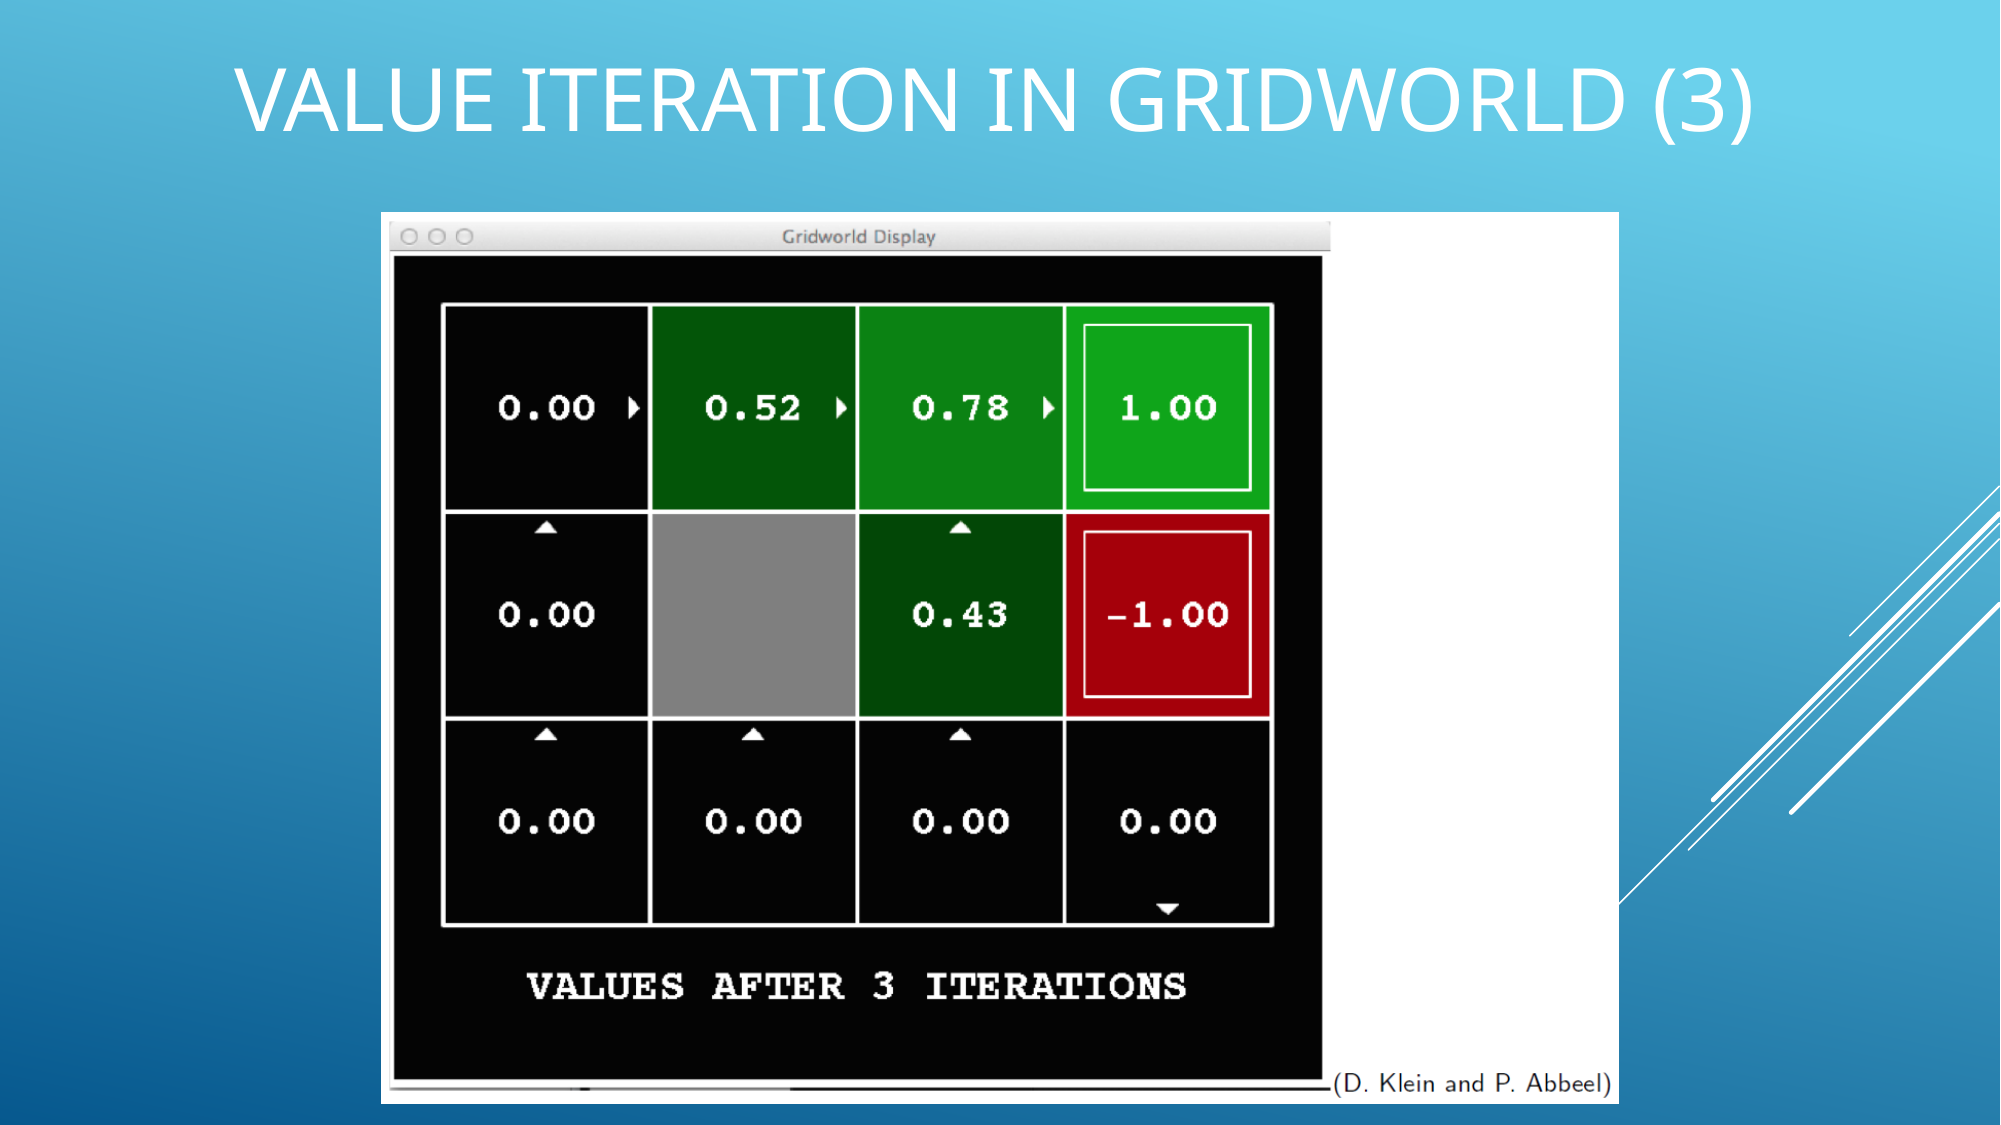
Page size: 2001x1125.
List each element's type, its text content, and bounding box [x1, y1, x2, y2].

picture [381, 211, 1619, 1104]
title Value iteration in gridworld (3) [99, 21, 1891, 157]
